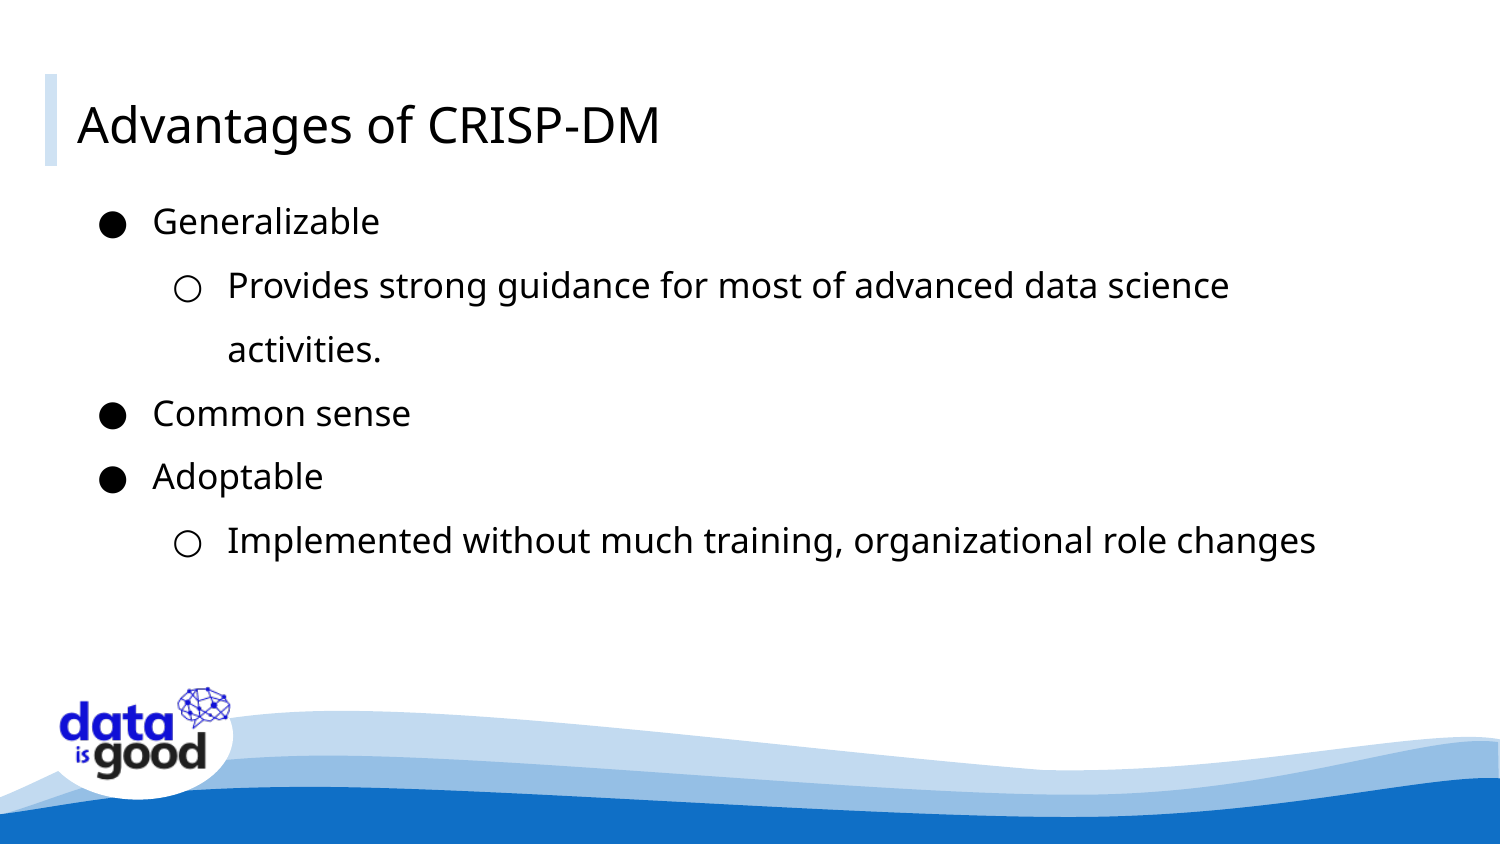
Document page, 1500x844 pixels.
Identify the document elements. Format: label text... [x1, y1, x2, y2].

picture [58, 685, 231, 804]
title Advantages of CRISP-DM [66, 72, 1449, 167]
list Generalizable Provides strong guidance for most of advanced data science activities. Common sense Adoptable Implemented without much training, organizational role changes [66, 166, 1392, 682]
